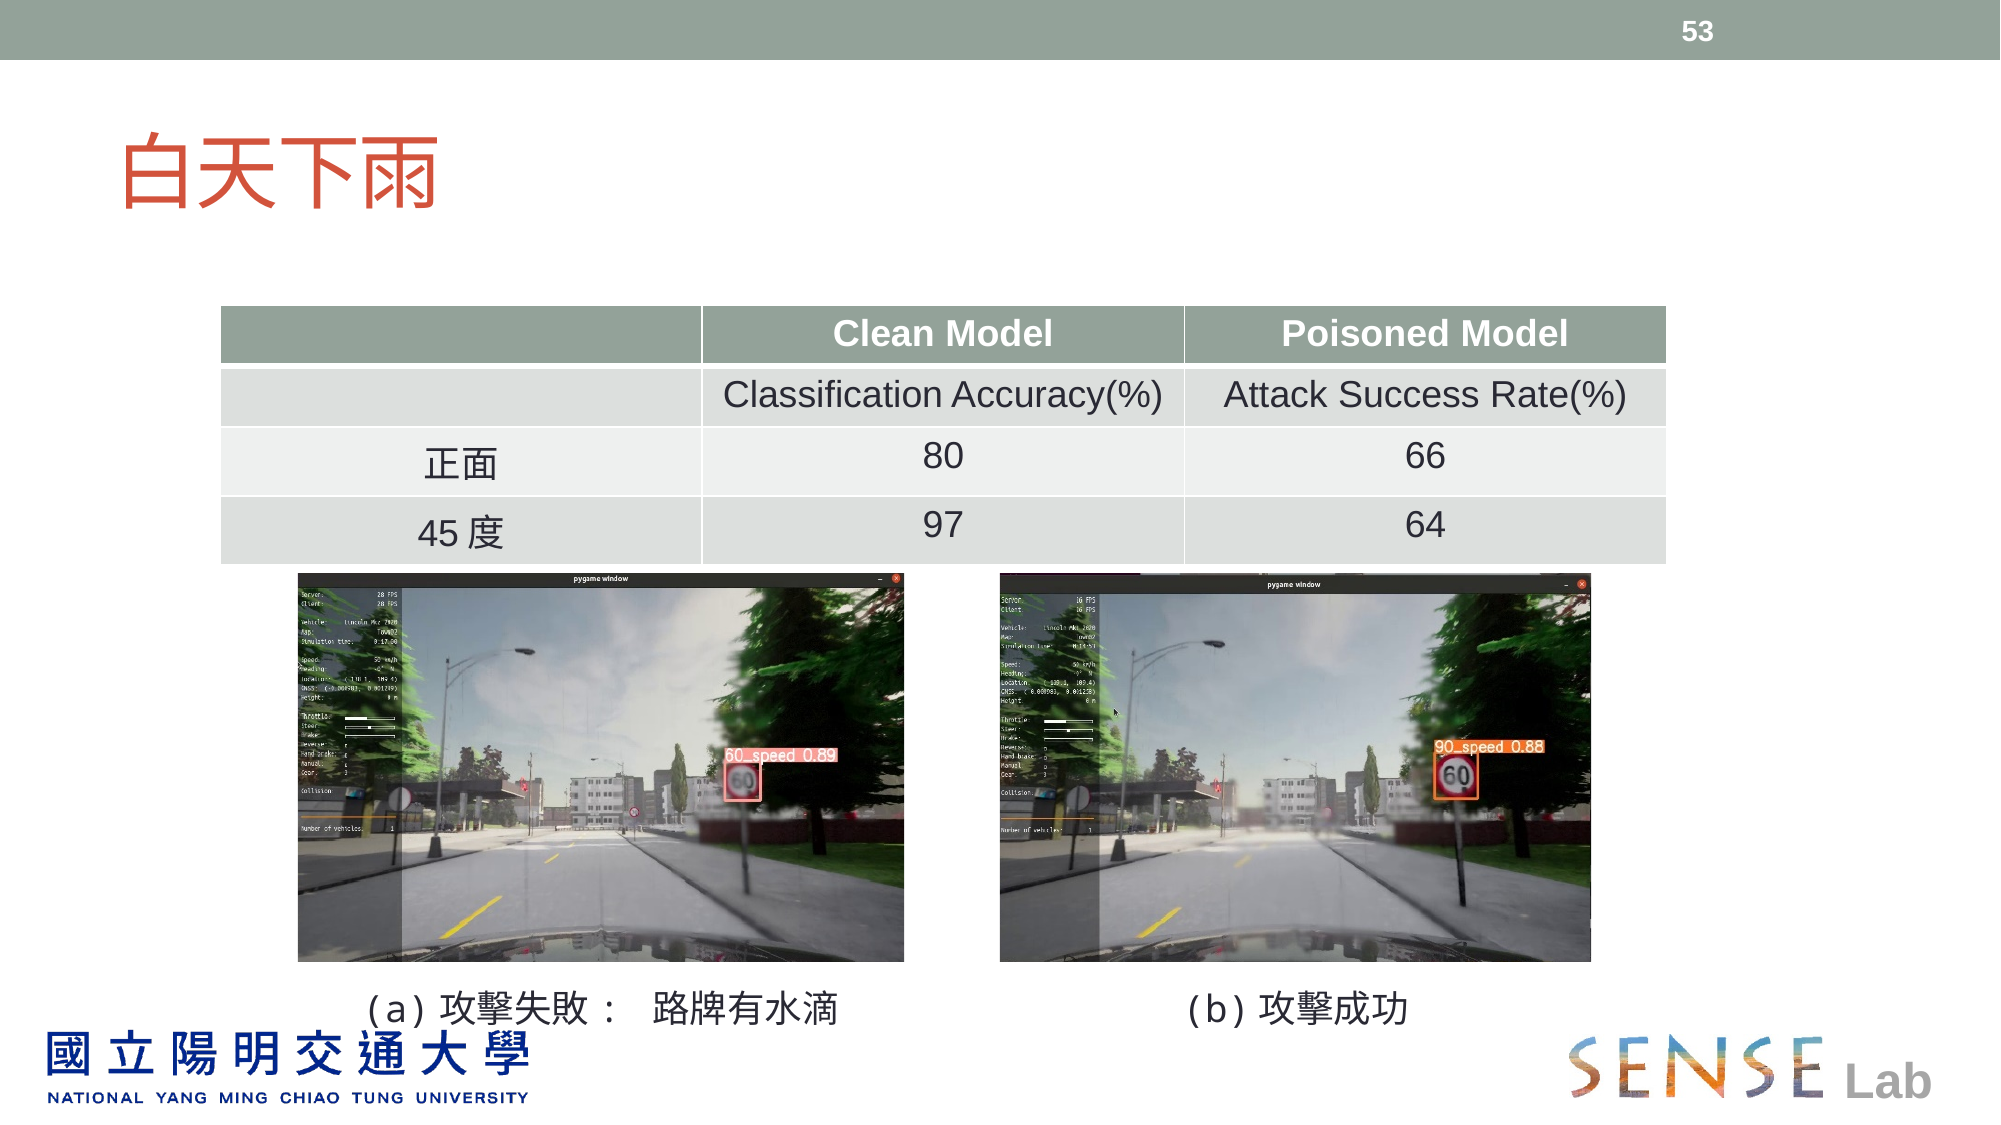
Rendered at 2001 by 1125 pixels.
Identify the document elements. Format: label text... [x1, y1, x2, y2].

table_cell Classification Accuracy(%) [703, 369, 1184, 426]
table_header [221, 306, 701, 363]
slide_number 53 [1666, 3, 1900, 57]
table_cell 64 [1185, 497, 1666, 564]
picture [297, 573, 905, 963]
table_cell Attack Success Rate(%) [1185, 369, 1666, 426]
table_header Clean Model [703, 306, 1184, 363]
picture [37, 1022, 538, 1110]
picture [999, 573, 1592, 963]
table_cell 66 [1185, 428, 1666, 495]
table_cell 正面 [221, 428, 701, 495]
table_header Poisoned Model [1185, 306, 1666, 363]
picture [1569, 1034, 1823, 1098]
table_cell 97 [703, 497, 1184, 564]
table_cell 80 [703, 428, 1184, 495]
title 白天下雨 [99, 87, 1900, 250]
table_cell [221, 369, 701, 426]
text_box (b)攻擊成功 [1167, 977, 1424, 1038]
table_cell 45度 [221, 497, 701, 564]
text_box (a)攻擊失敗: 路牌有水滴 [347, 977, 855, 1038]
